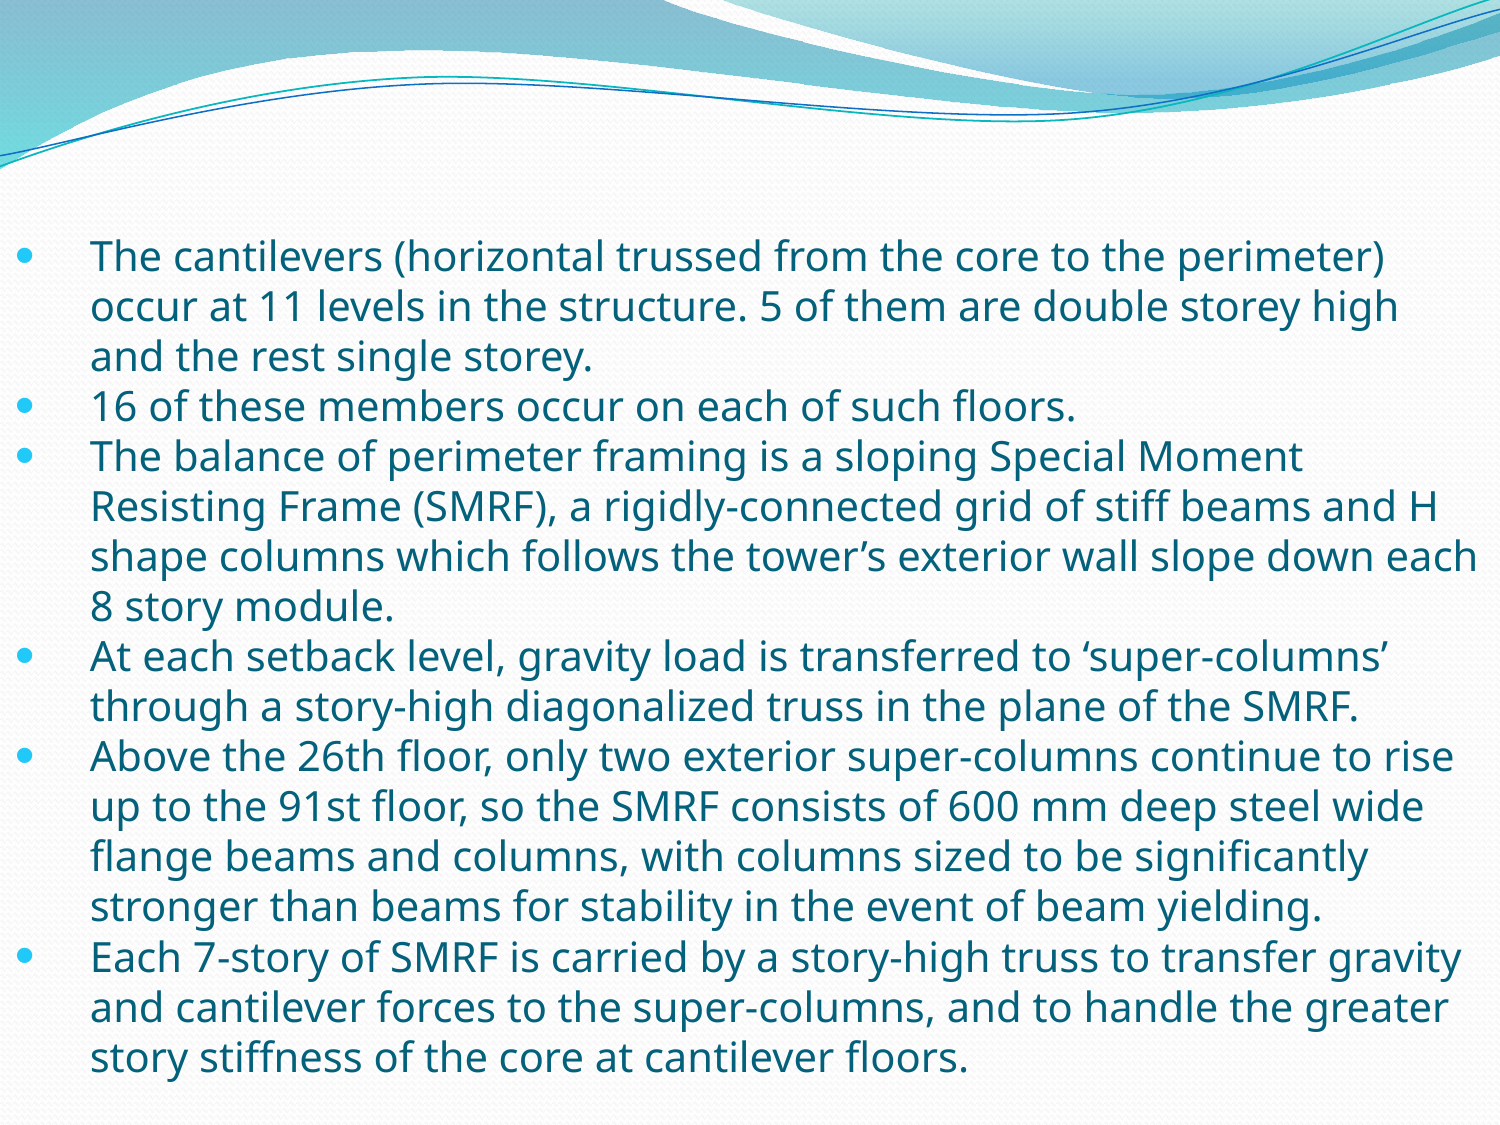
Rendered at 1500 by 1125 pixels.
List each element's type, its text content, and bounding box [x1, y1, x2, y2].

text_box The cantilevers (horizontal trussed from the core to the perimeter) occur at 11 levels in the structure. 5 of them are double storey high and the rest single storey. 16 of these members occur on each of such floors. The balance of perimeter framing is a sloping Special Moment Resisting Frame (SMRF), a rigidly-connected grid of stiff beams and H shape columns which follows the tower’s exterior wall slope down each 8 story module. At each setback level, gravity load is transferred to ‘super-columns’ through a story-high diagonalized truss in the plane of the SMRF. Above the 26th floor, only two exterior super-columns continue to rise up to the 91st floor, so the SMRF consists of 600 mm deep steel wide flange beams and columns, with columns sized to be significantly stronger than beams for stability in the event of beam yielding. Each 7-story of SMRF is carried by a story-high truss to transfer gravity and cantilever forces to the super-columns, and to handle the greater story stiffness of the core at cantilever floors. [0, 222, 1500, 1088]
